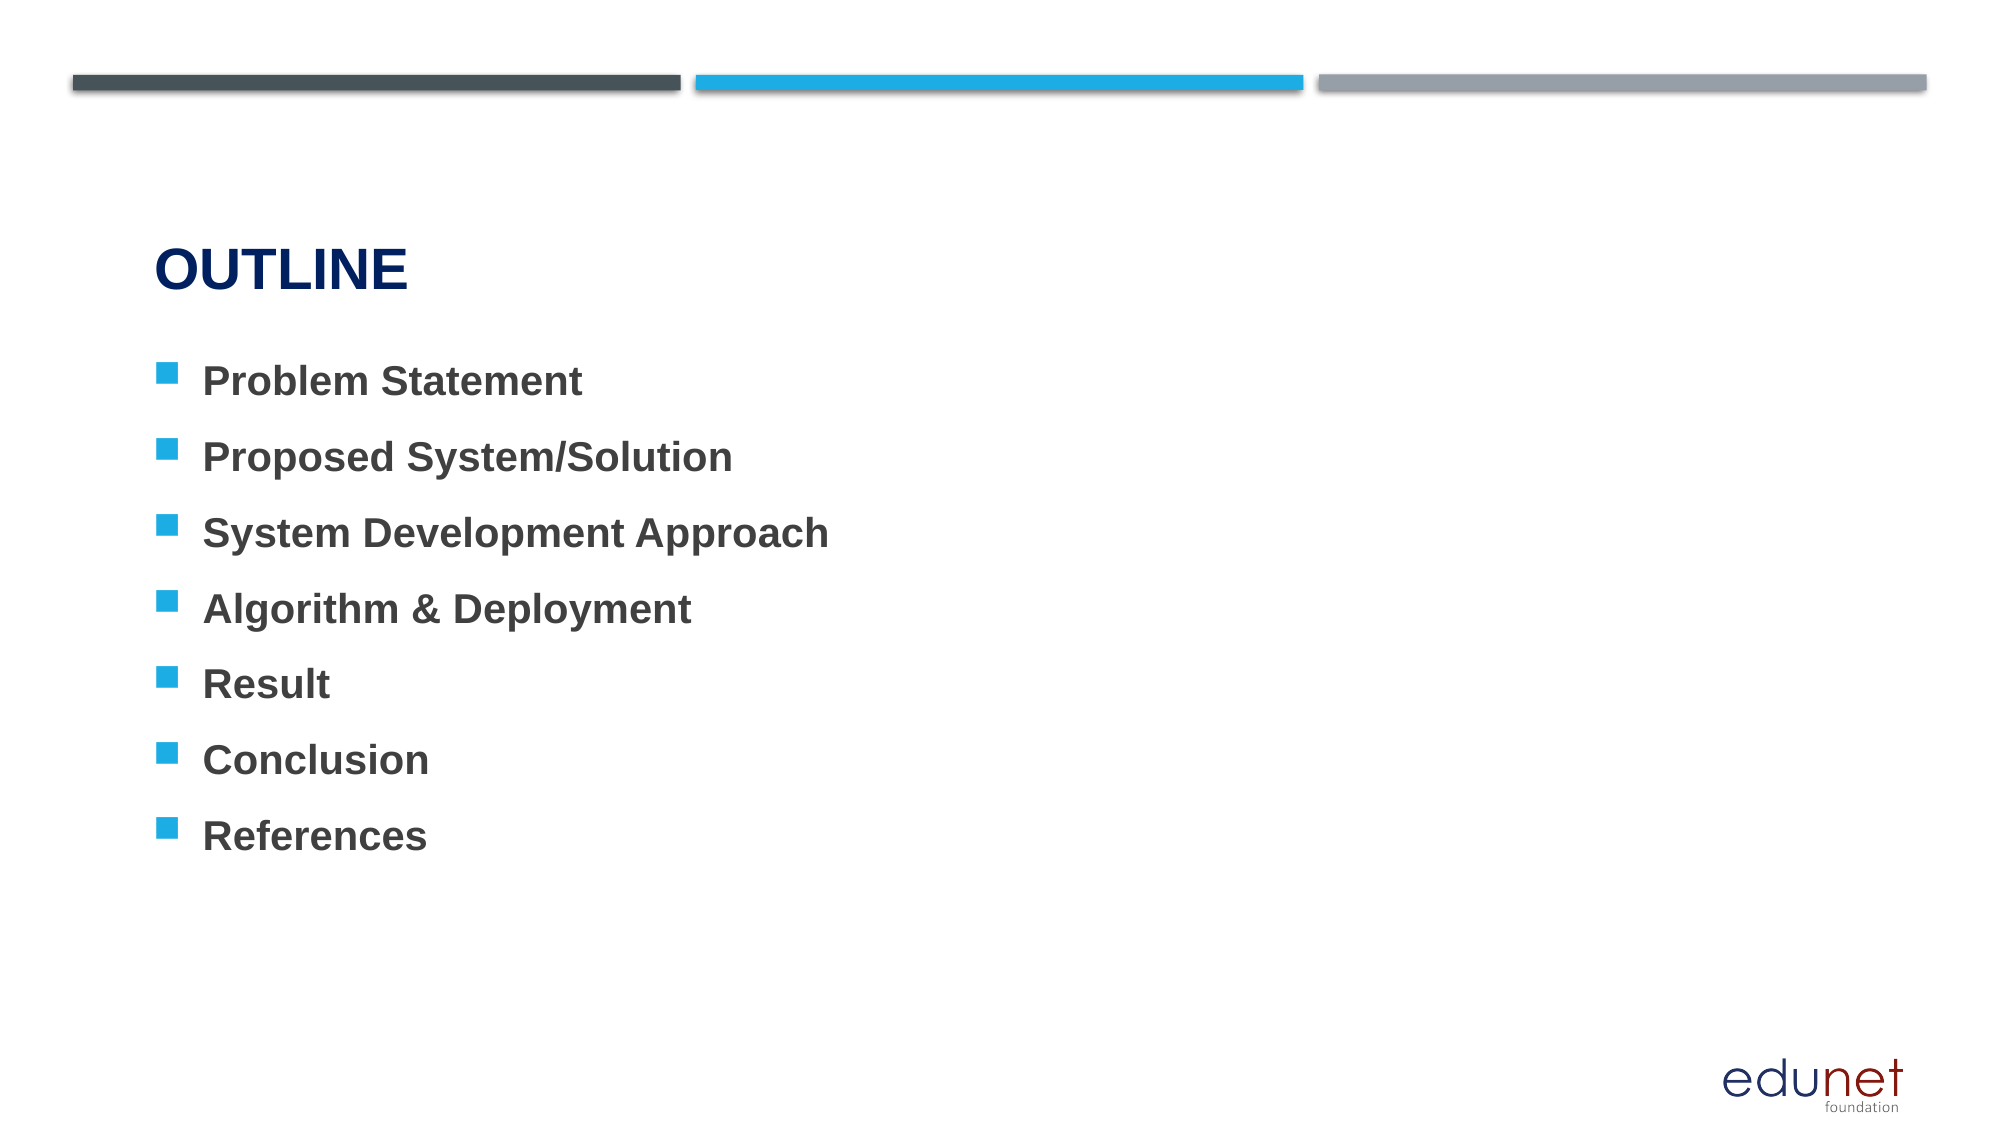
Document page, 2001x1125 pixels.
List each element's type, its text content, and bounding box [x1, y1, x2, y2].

list Problem Statement Proposed System/Solution System Development Approach Algorithm & Deployment Result Conclusion References [137, 265, 1945, 1125]
title OUTLINE [139, 91, 1865, 265]
